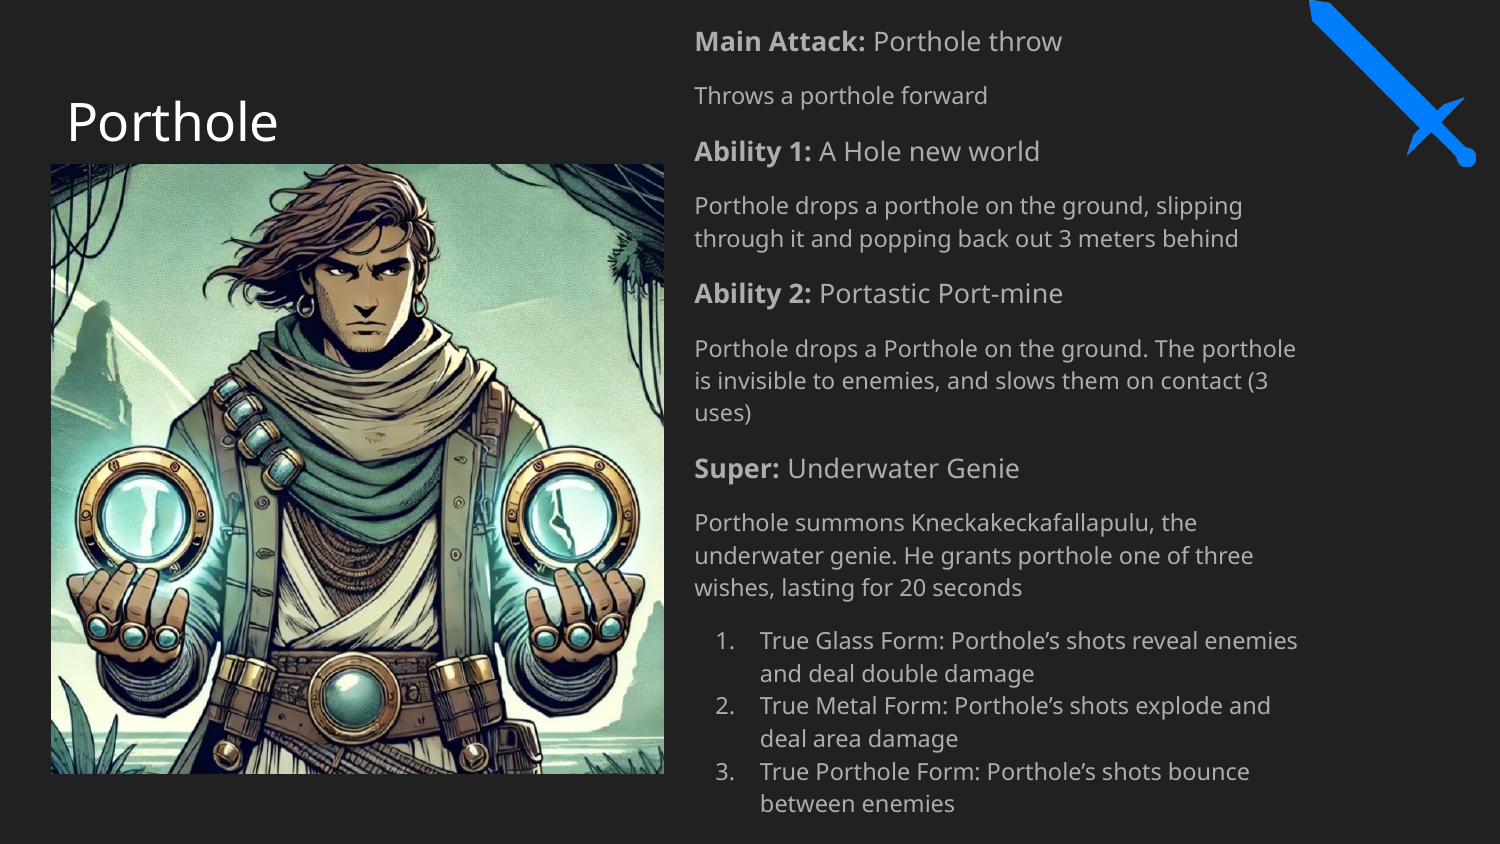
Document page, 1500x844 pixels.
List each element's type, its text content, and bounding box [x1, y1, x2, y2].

title Porthole [51, 72, 679, 167]
picture [50, 164, 664, 774]
list Main Attack: Porthole throw Throws a porthole forward Ability 1: A Hole new world Porthole drops a porthole on the ground, slipping through it and popping back out 3 meters behind Ability 2: Portastic Port-mine Porthole drops a Porthole on the ground. The porthole is invisible to enemies, and slows them on contact (3 uses) Super: Underwater Genie Porthole summons Kneckakeckafallapulu, the underwater genie. He grants porthole one of three wishes, lasting for 20 seconds True Glass Form: Porthole’s shots reveal enemies and deal double damage True Metal Form: Porthole’s shots explode and deal area damage True Porthole Form: Porthole’s shots bounce between enemies [679, 4, 1336, 839]
picture [1309, 0, 1476, 168]
